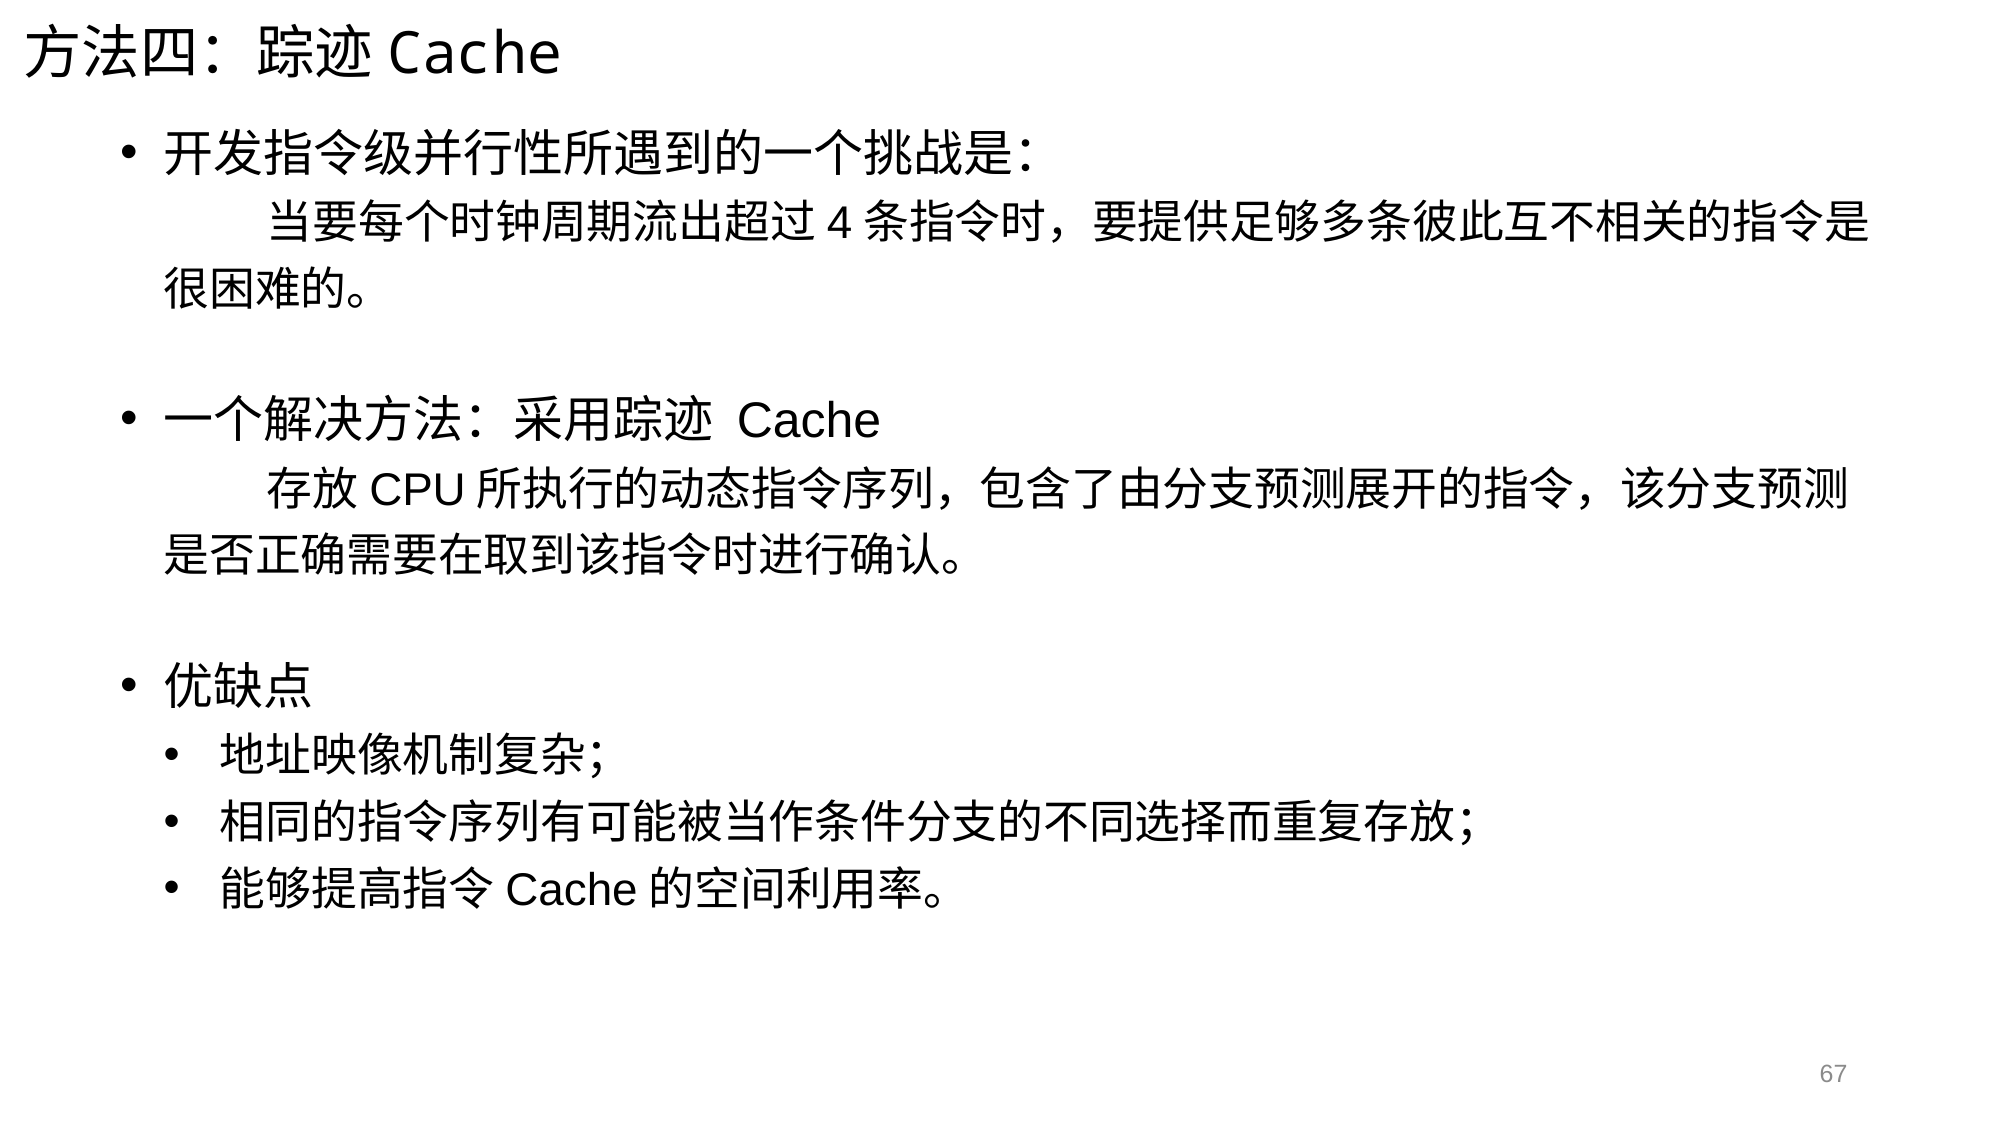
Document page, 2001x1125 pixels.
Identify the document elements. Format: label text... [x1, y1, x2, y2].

text_box 方法四：踪迹Cache [8, 19, 577, 93]
list 开发指令级并行性所遇到的一个挑战是： 当要每个时钟周期流出超过4条指令时，要提供足够多条彼此互不相关的指令是很困难的。 一个解决方法：采用踪迹 Cache 存放CPU所执行的动态指令序列，包含了由分支预测展开的指令，该分支预测是否正确需要在取到该指令时进行确认。 优缺点 地址映像机制复杂； 相同的指令序列有可能被当作条件分支的不同选择而重复存放； 能够提高指令Cache的空间利用率。 [104, 106, 1908, 1089]
slide_number 67 [1412, 1042, 1863, 1103]
